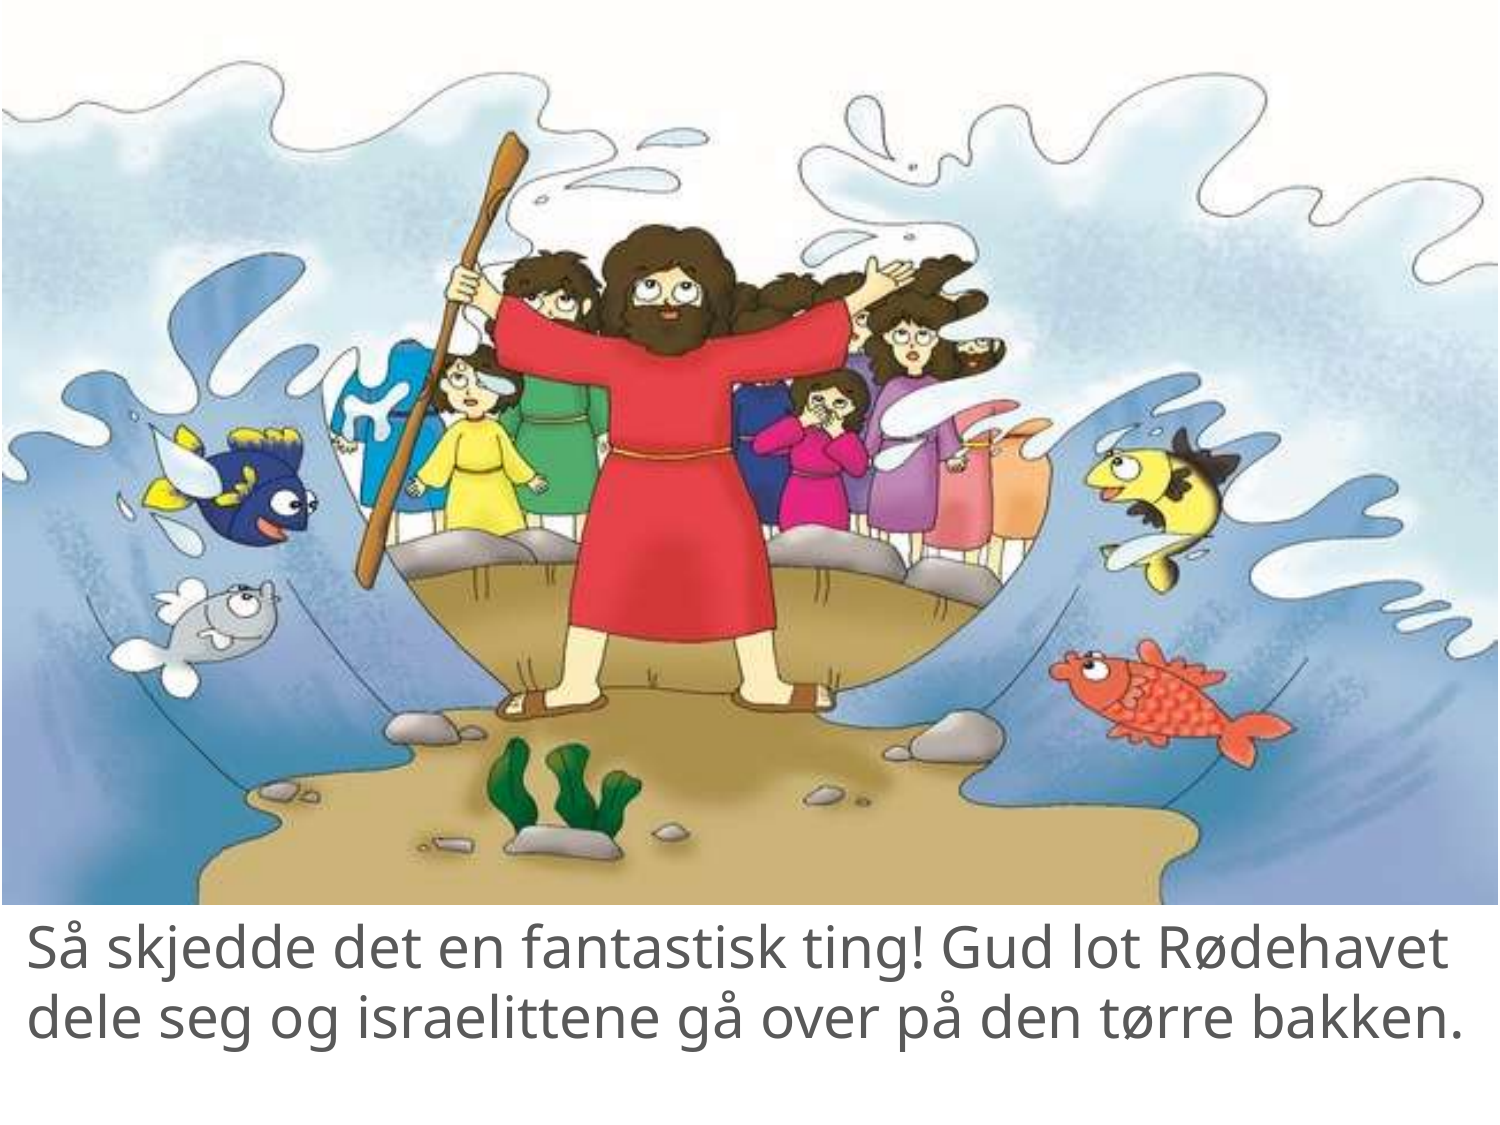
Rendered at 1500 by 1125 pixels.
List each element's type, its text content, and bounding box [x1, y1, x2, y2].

picture [2, 0, 1498, 906]
text_box Så skjedde det en fantastisk ting! Gud lot Rødehavet dele seg og israelittene gå over på den tørre bakken. [11, 913, 1498, 1058]
